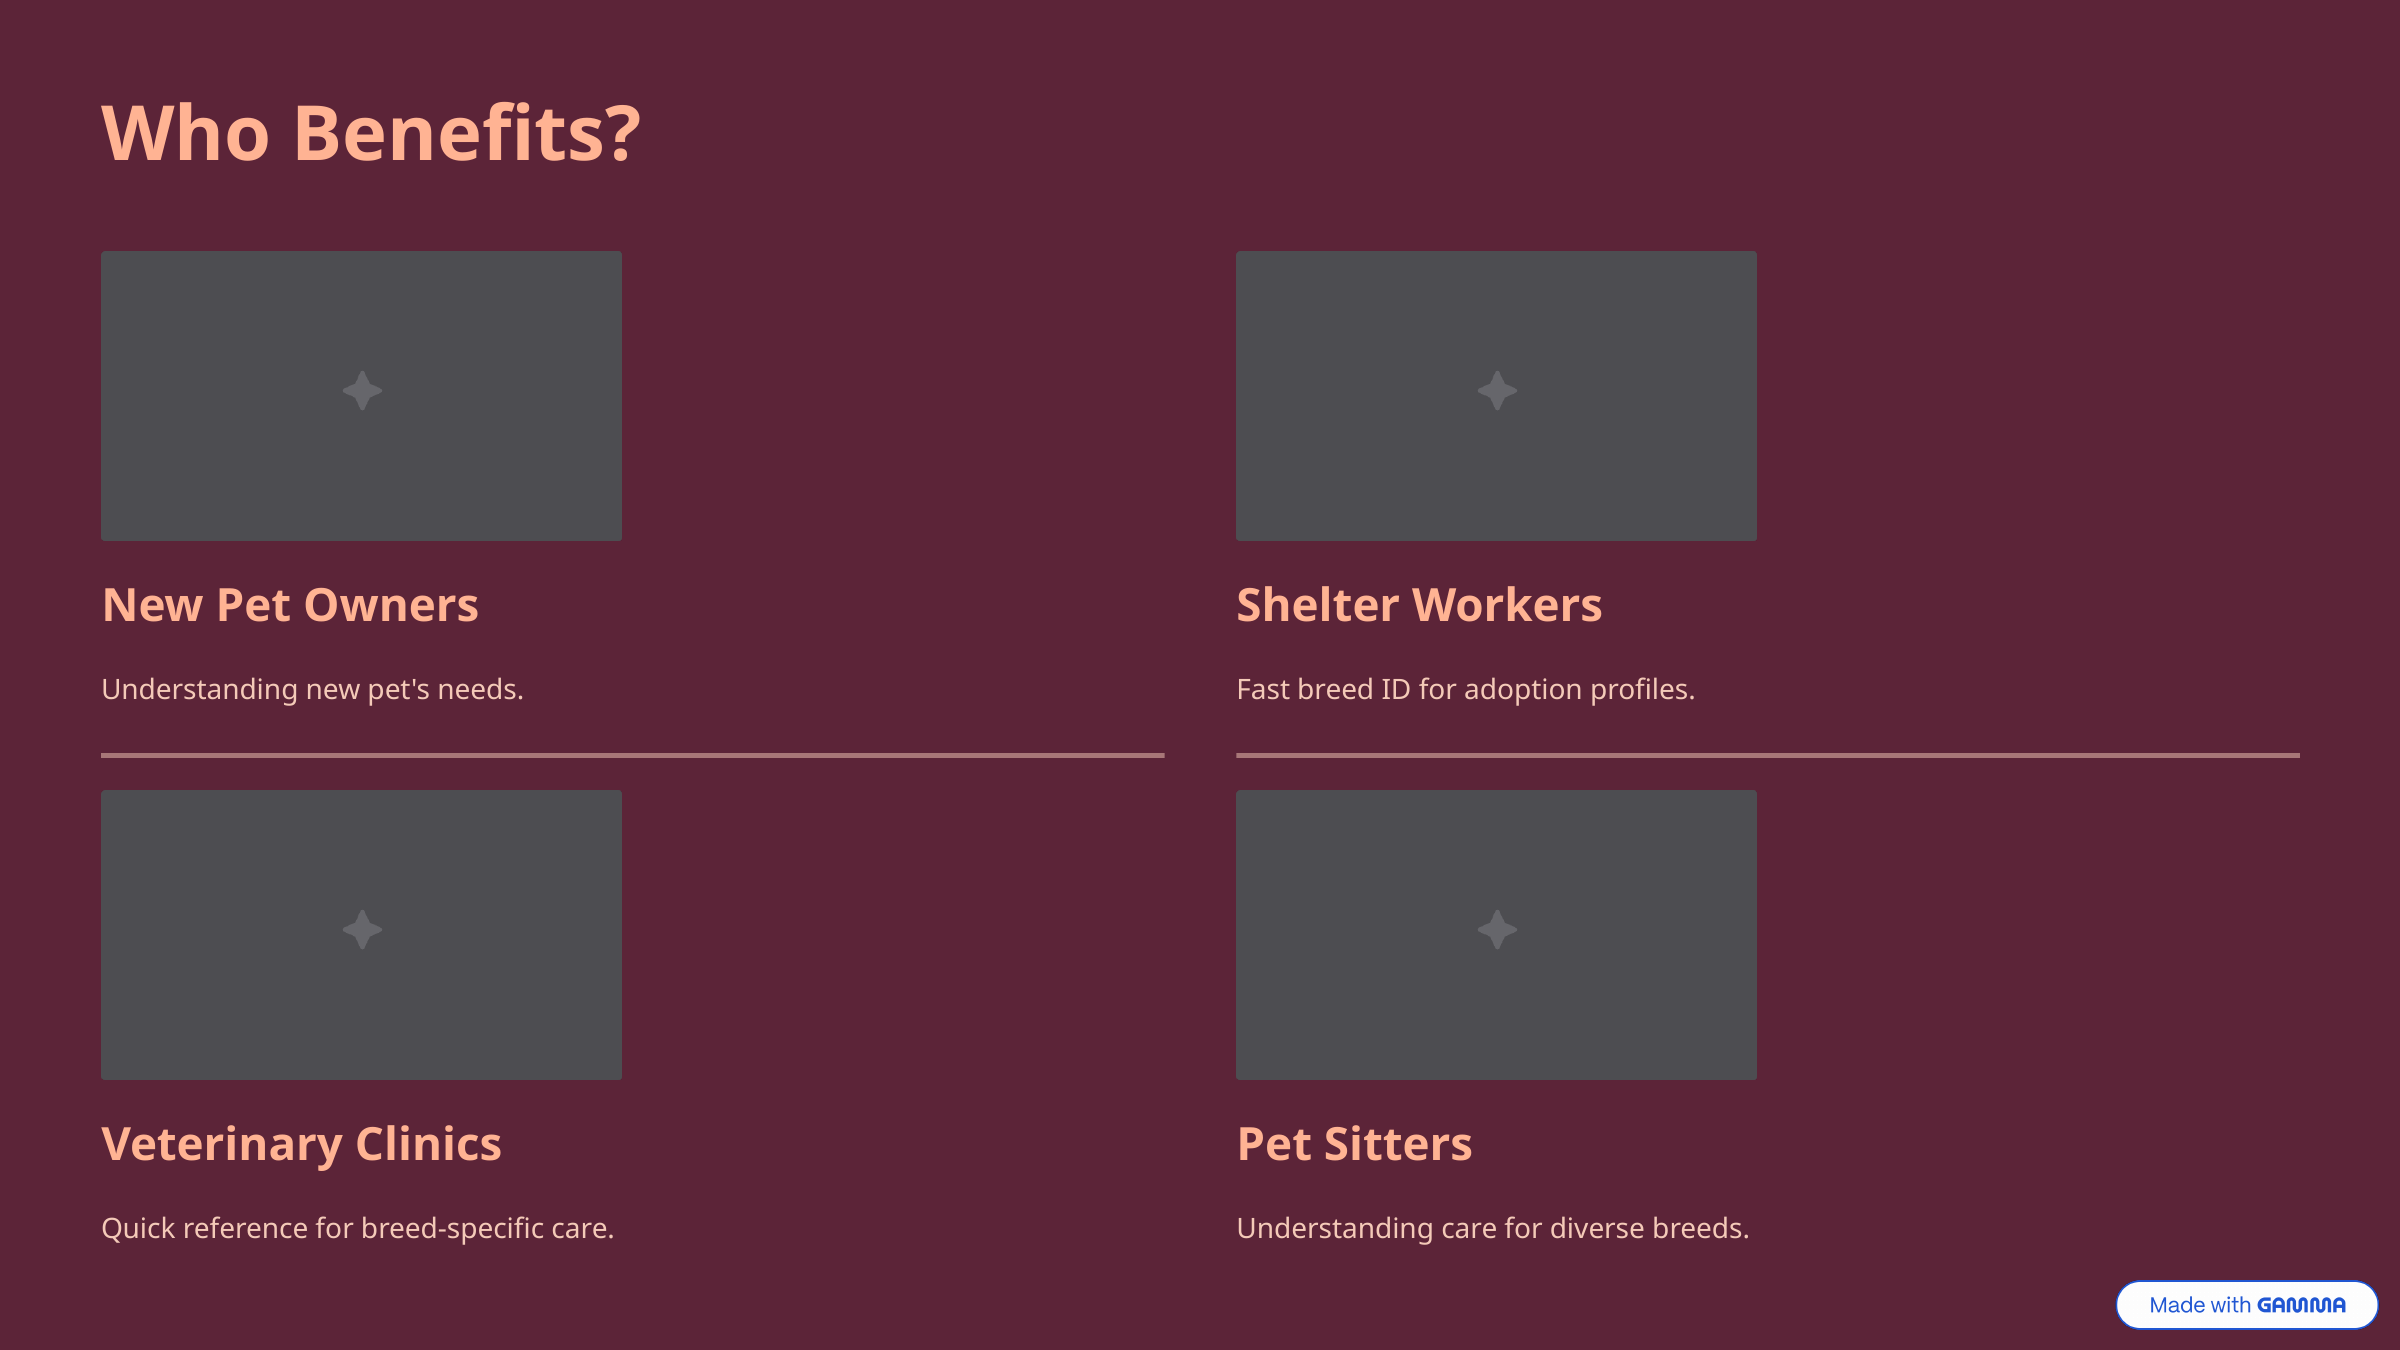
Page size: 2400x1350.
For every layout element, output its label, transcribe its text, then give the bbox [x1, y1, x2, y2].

picture [2106, 1271, 2389, 1339]
text_box Understanding care for diverse breeds. [1236, 1198, 2300, 1245]
text_box Shelter Workers [1236, 573, 1699, 631]
text_box New Pet Owners [101, 573, 564, 631]
picture [101, 251, 622, 541]
text_box Pet Sitters [1236, 1111, 1699, 1170]
picture [1236, 251, 1757, 541]
text_box Who Benefits? [101, 79, 872, 176]
text_box Fast breed ID for adoption profiles. [1236, 659, 2300, 707]
text_box Understanding new pet's needs. [101, 659, 1165, 707]
text_box Veterinary Clinics [101, 1111, 564, 1170]
picture [1236, 790, 1757, 1080]
text_box Quick reference for breed-specific care. [101, 1198, 1165, 1245]
text_box [101, 753, 1165, 758]
text_box [1236, 753, 2300, 758]
picture [101, 790, 622, 1080]
